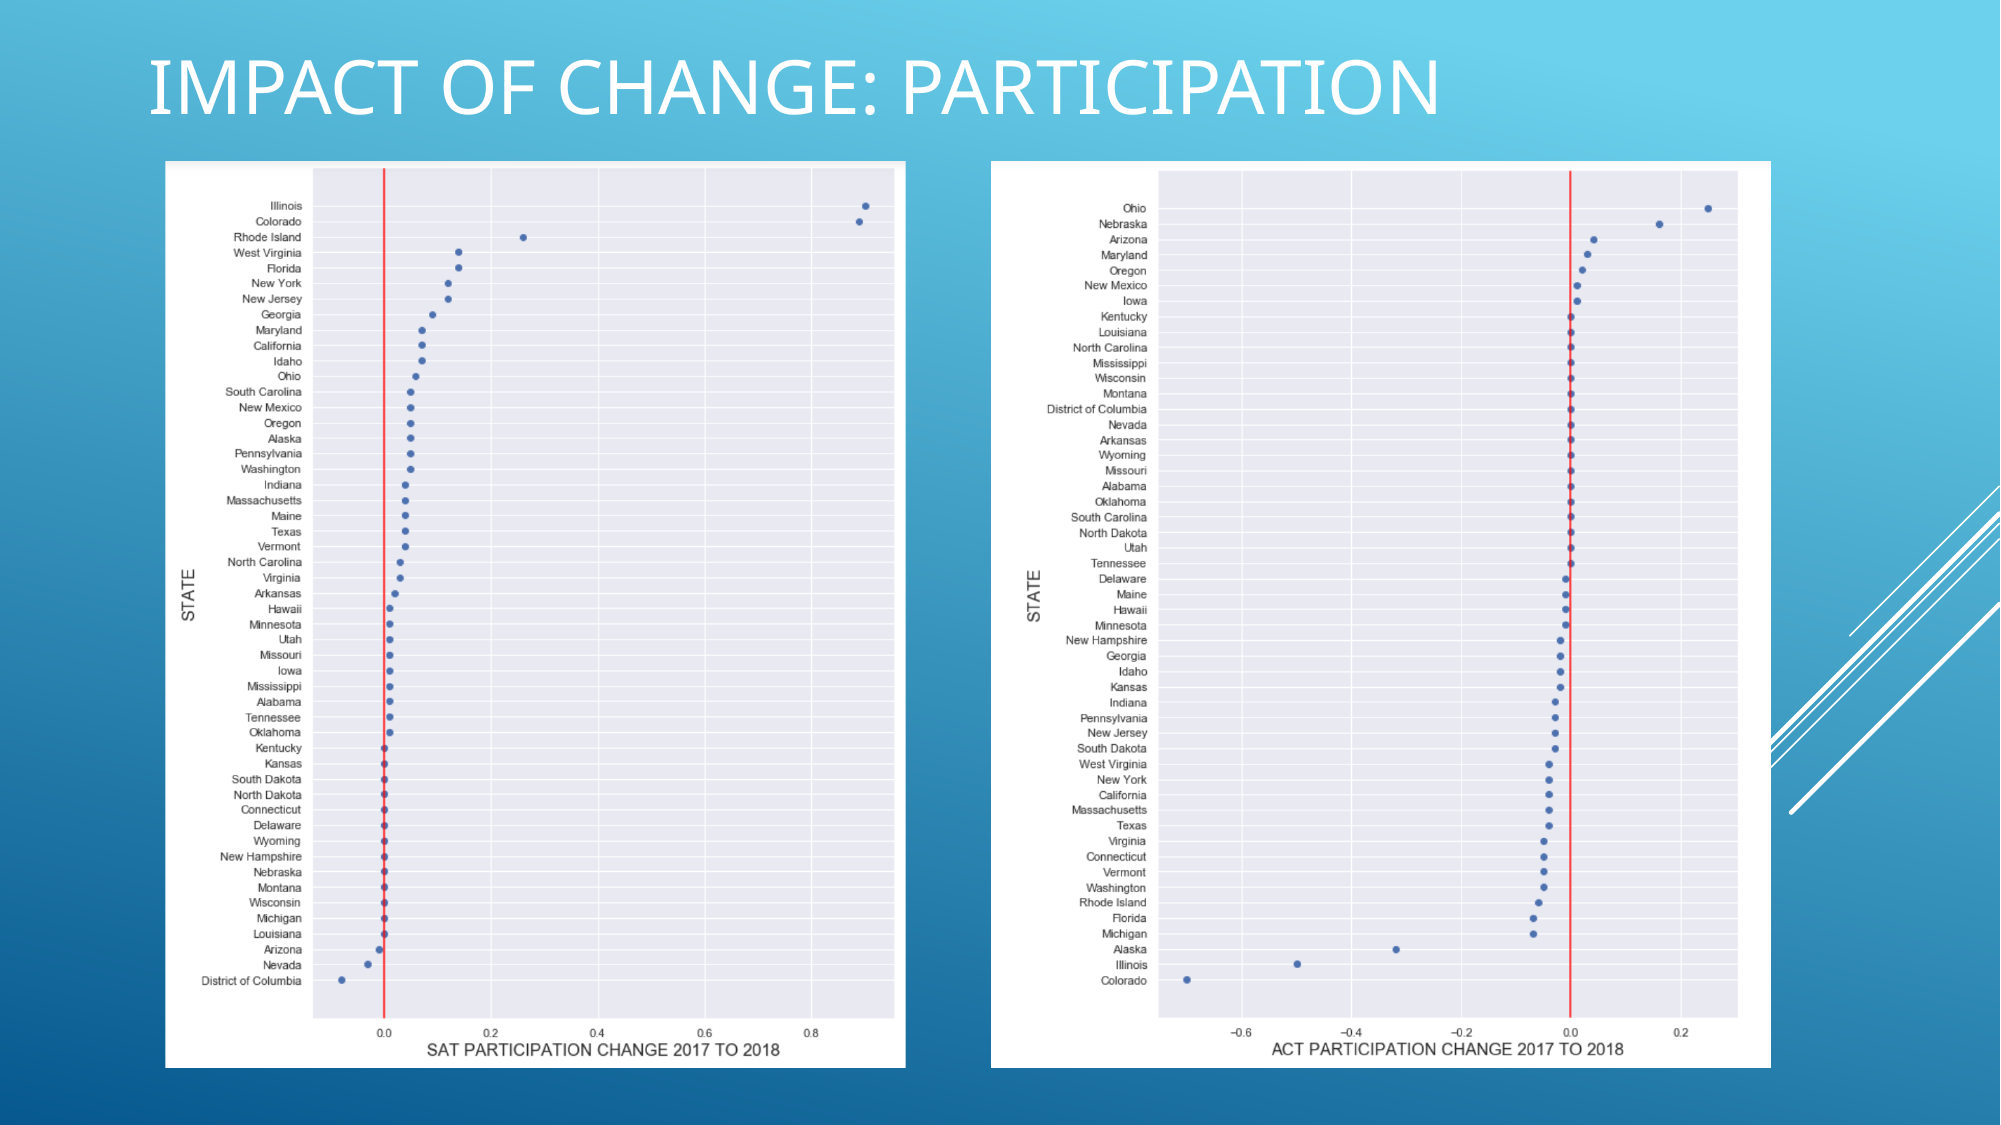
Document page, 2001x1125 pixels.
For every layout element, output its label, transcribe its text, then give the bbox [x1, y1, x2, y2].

title Impact of Change: Participation [133, 0, 1850, 169]
picture [165, 161, 906, 1068]
picture [991, 161, 1771, 1068]
